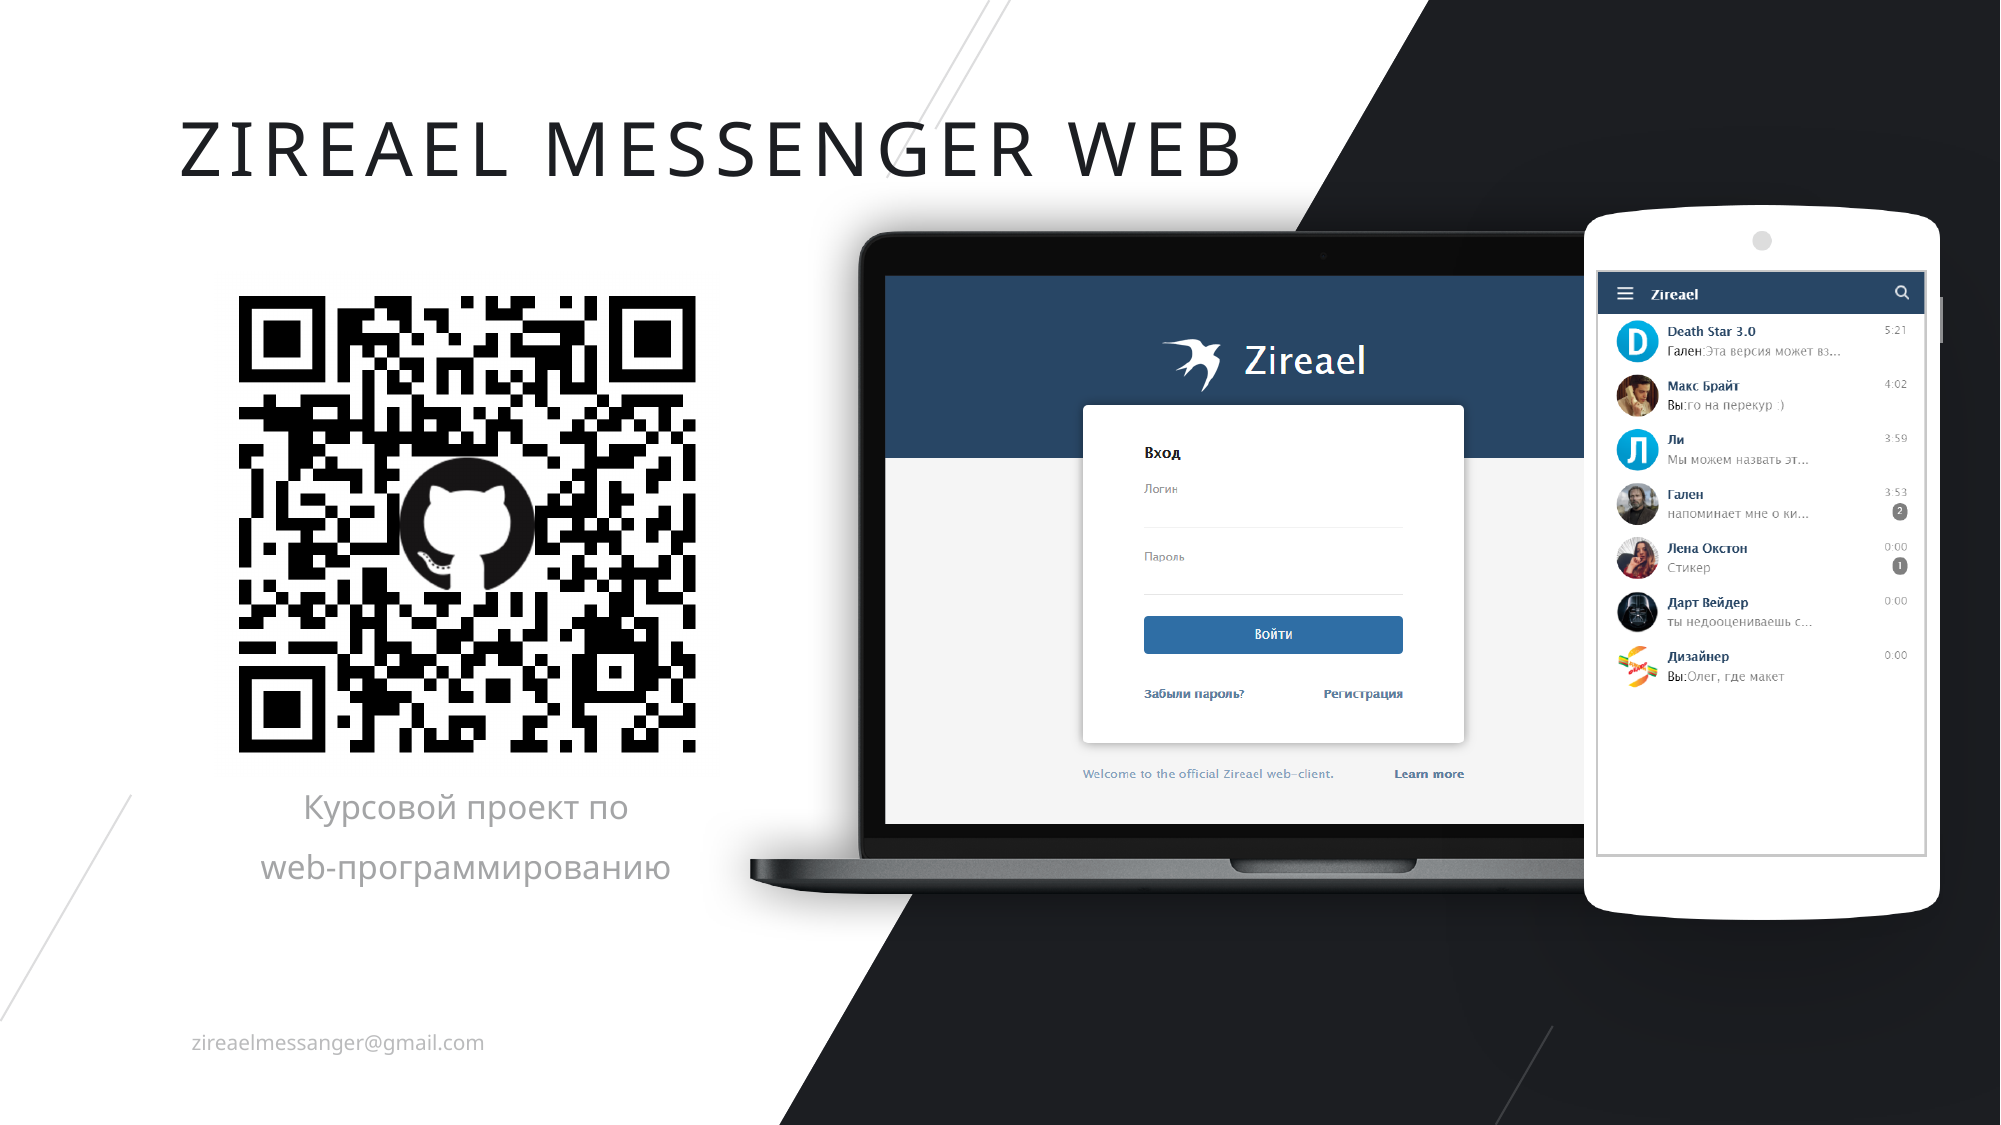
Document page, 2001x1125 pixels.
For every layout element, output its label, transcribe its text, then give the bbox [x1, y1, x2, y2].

picture [214, 271, 720, 777]
text_box zireaelmessanger@gmail.com [187, 1025, 536, 1059]
text_box Курсовой проект по web-программированию [213, 762, 719, 891]
text_box ZIREAEL Messenger WEB [175, 97, 1696, 196]
picture [750, 205, 1943, 920]
